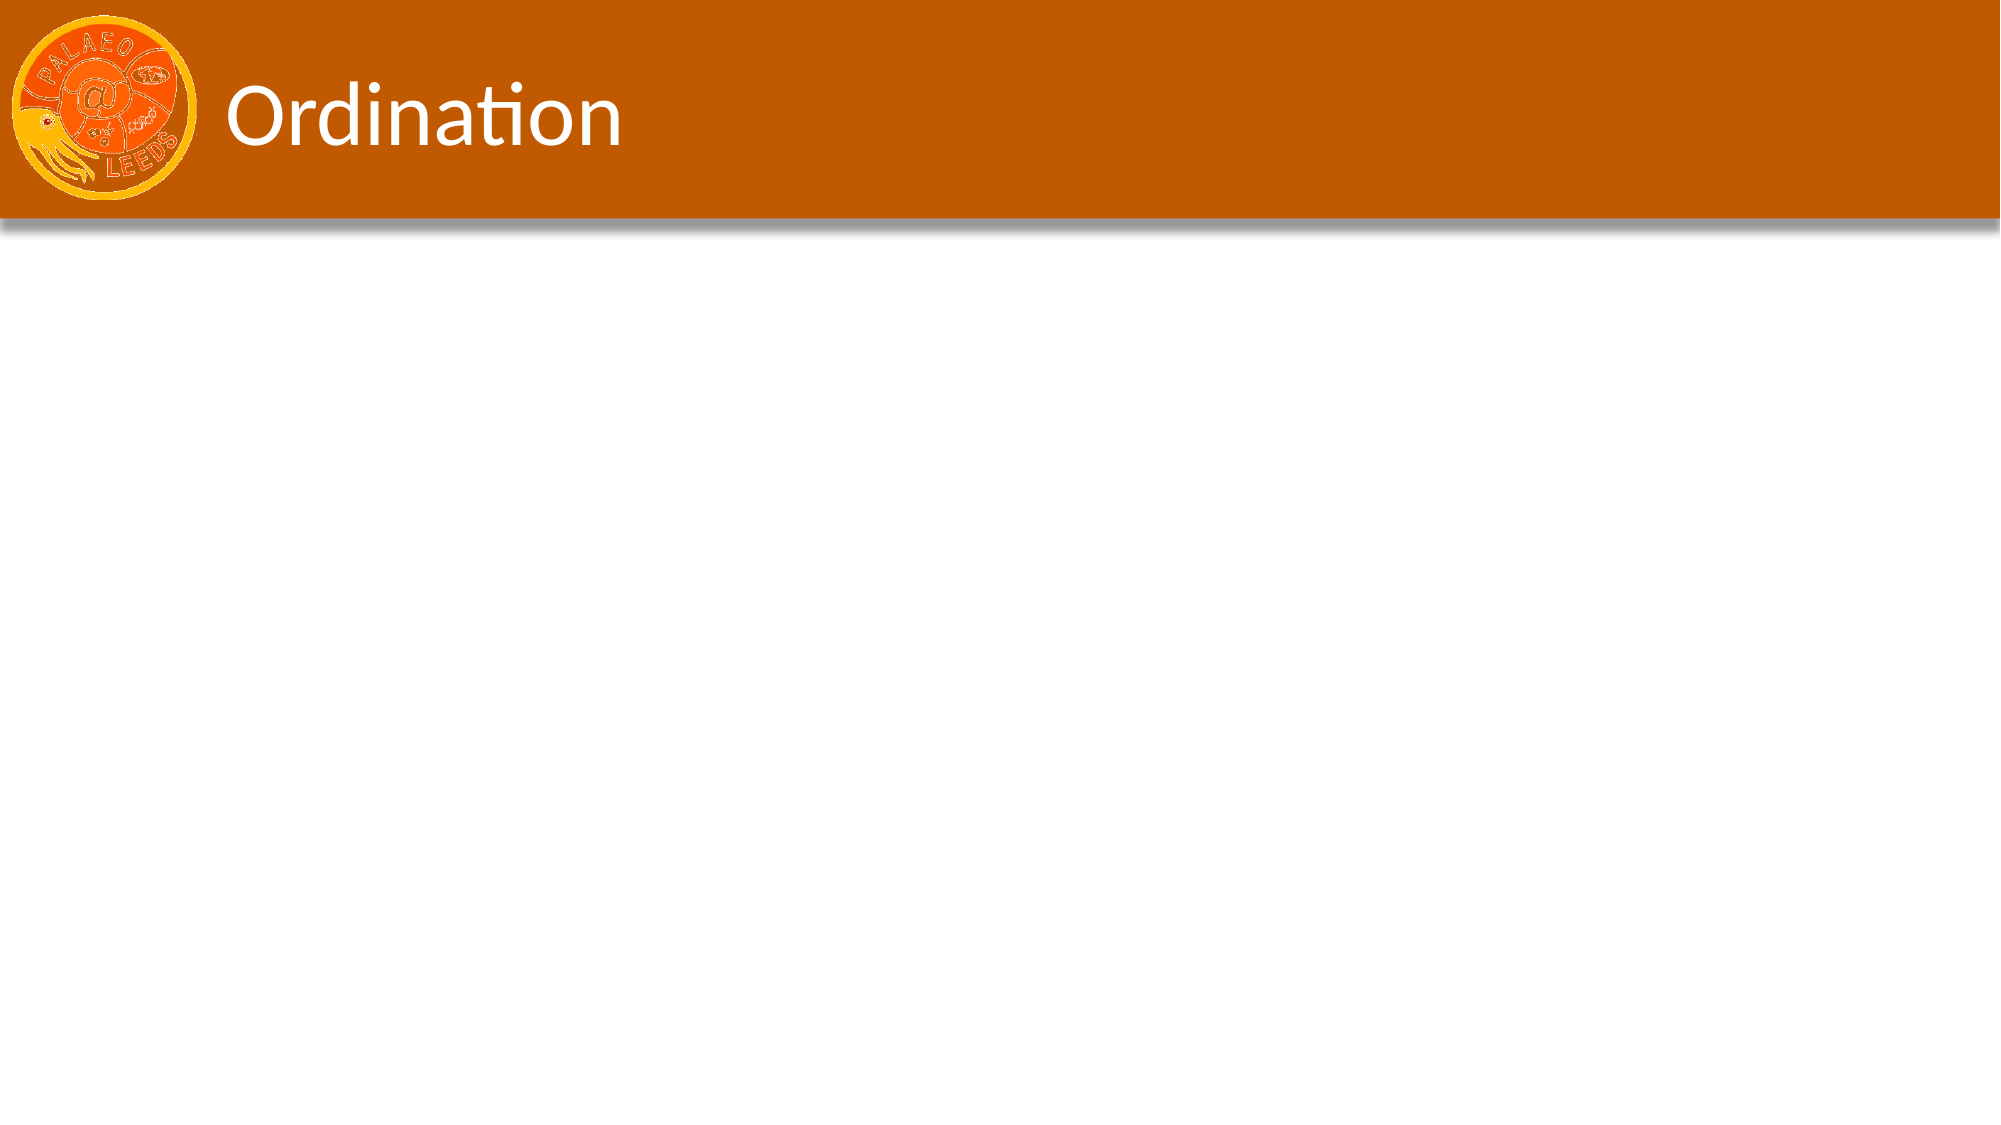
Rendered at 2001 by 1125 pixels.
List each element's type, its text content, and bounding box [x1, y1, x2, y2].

text_box Ordination [210, 17, 2000, 201]
picture [11, 15, 197, 200]
text_box [0, 0, 2000, 219]
